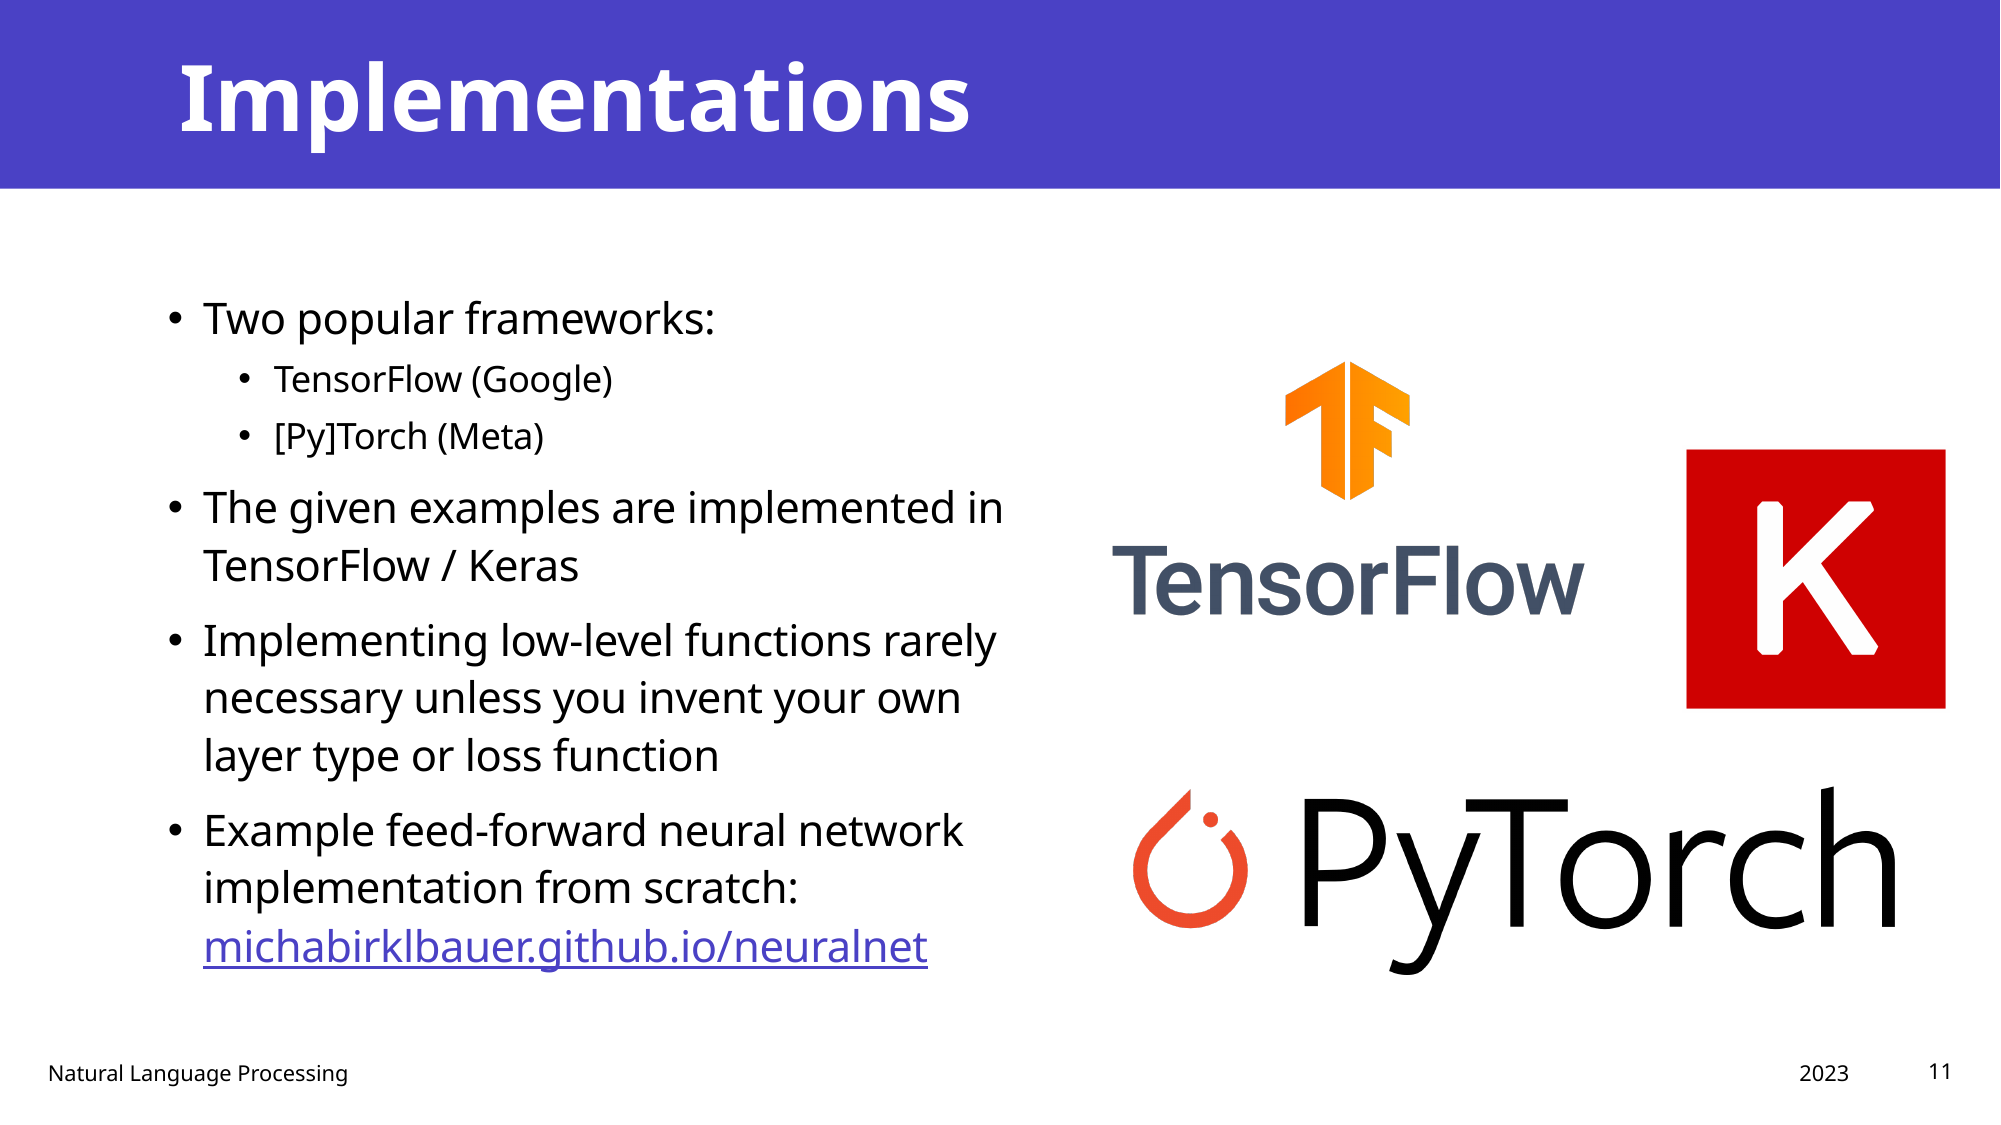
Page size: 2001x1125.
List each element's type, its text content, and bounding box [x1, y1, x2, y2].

slide_number 11 [1864, 1042, 1968, 1103]
picture [1132, 785, 1895, 975]
slide_number 2023 [1150, 1042, 1864, 1103]
picture [1682, 445, 1950, 713]
picture [1041, 292, 1654, 684]
footer Natural Language Processing [33, 1042, 827, 1103]
list Two popular frameworks: TensorFlow (Google) [Py]Torch (Meta) The given examples are implemented in TensorFlow / Keras Implementing low-level functions rarely necessary unless you invent your own layer type or loss function Example feed-forward neural network implementation from scratch: michabirklbauer.github.io/neuralnet [152, 278, 1083, 986]
title Implementations [164, 31, 1710, 159]
